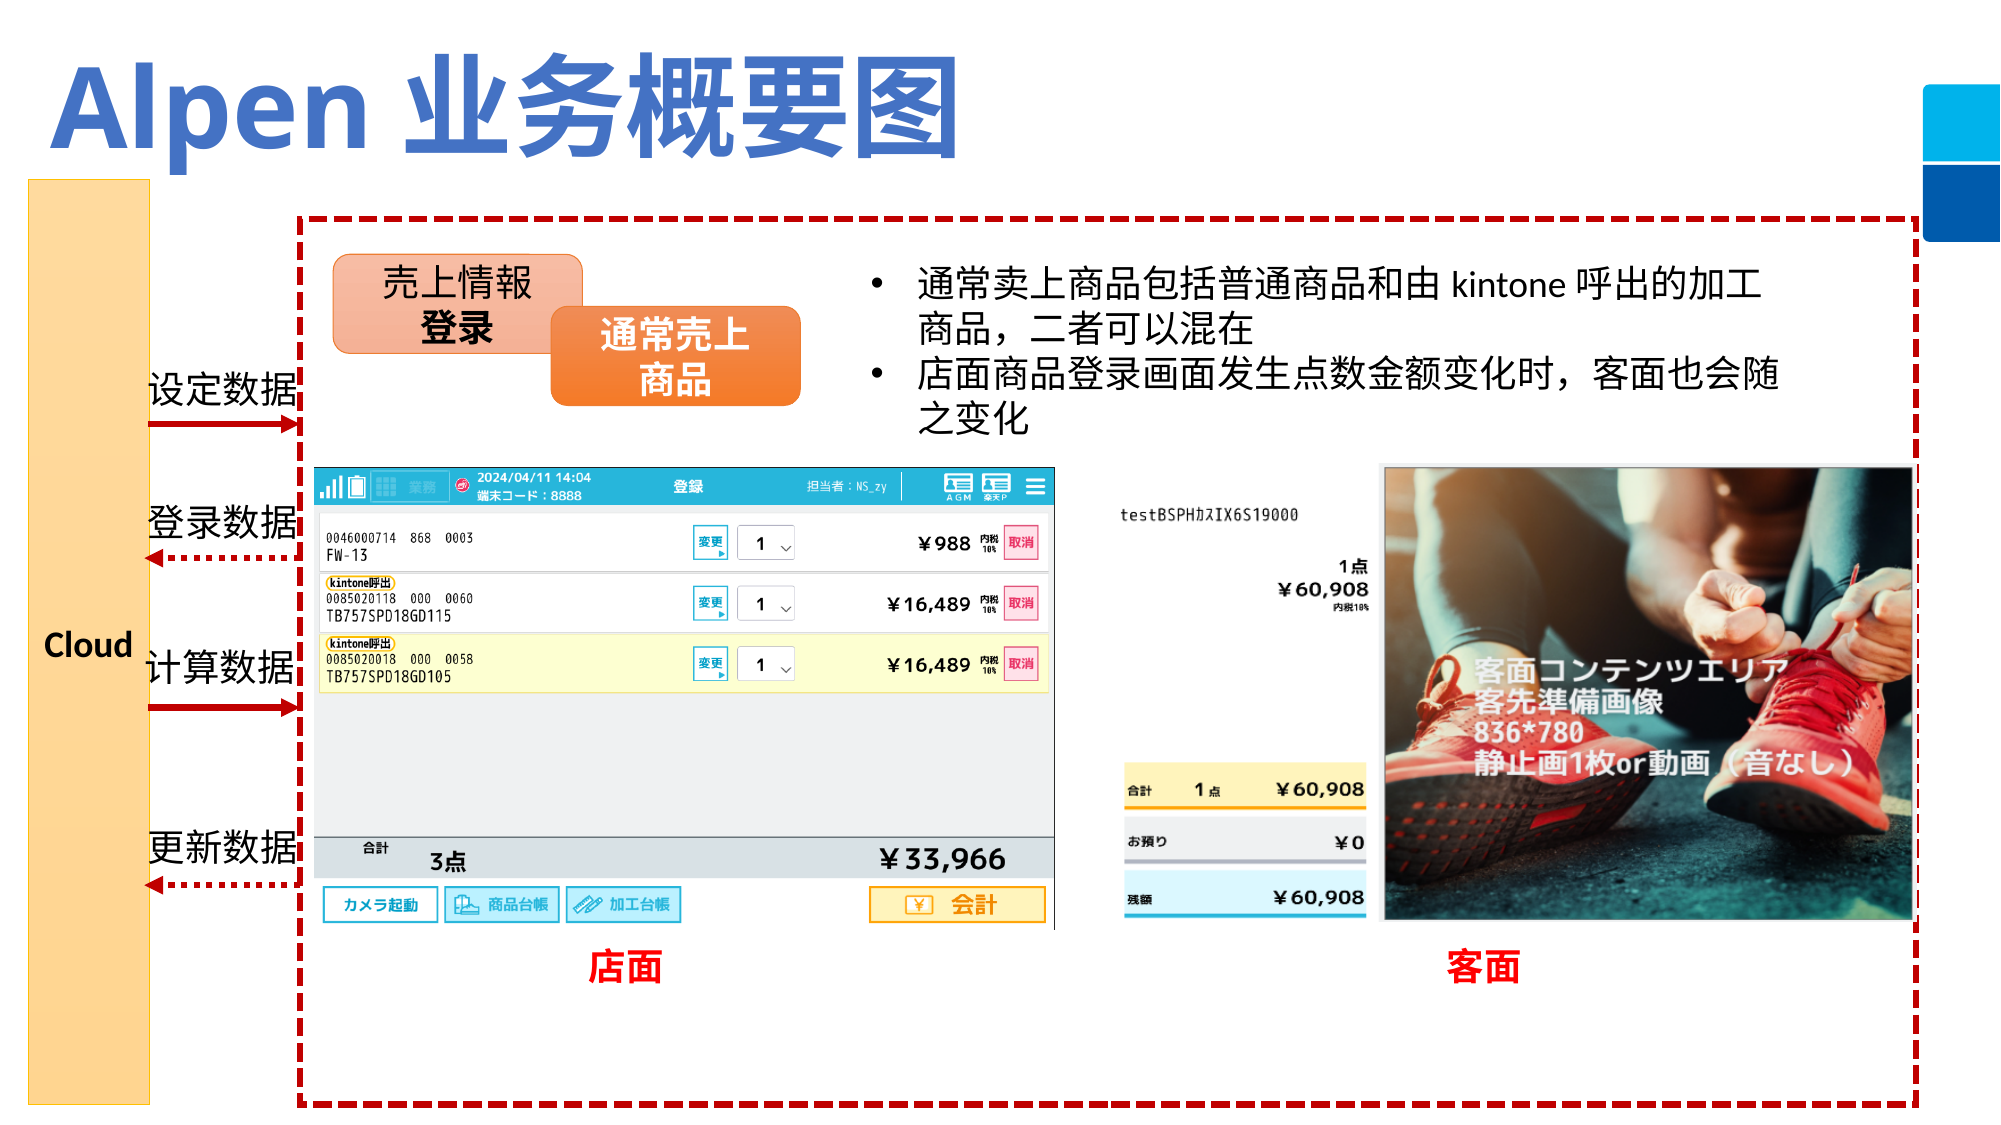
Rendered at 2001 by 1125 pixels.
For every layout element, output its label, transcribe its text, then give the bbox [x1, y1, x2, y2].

text_box 登录数据 [132, 491, 314, 552]
text_box 店面 [573, 935, 820, 996]
text_box 更新数据 [132, 817, 314, 877]
text_box 设定数据 [132, 358, 336, 419]
picture [314, 467, 1055, 930]
text_box Cloud [28, 179, 150, 1105]
text_box [299, 218, 1917, 1106]
text_box 通常卖上商品包括普通商品和由kintone呼出的加工商品，二者可以混在 店面商品登录画面发生点数金额变化时，客面也会随之变化 [855, 252, 1799, 448]
picture [1112, 463, 1917, 922]
text_box 通常売上 商品 [550, 305, 801, 407]
text_box Alpen业务概要图 [34, 28, 979, 179]
text_box 客面 [1431, 935, 1678, 996]
text_box 计算数据 [129, 636, 314, 696]
